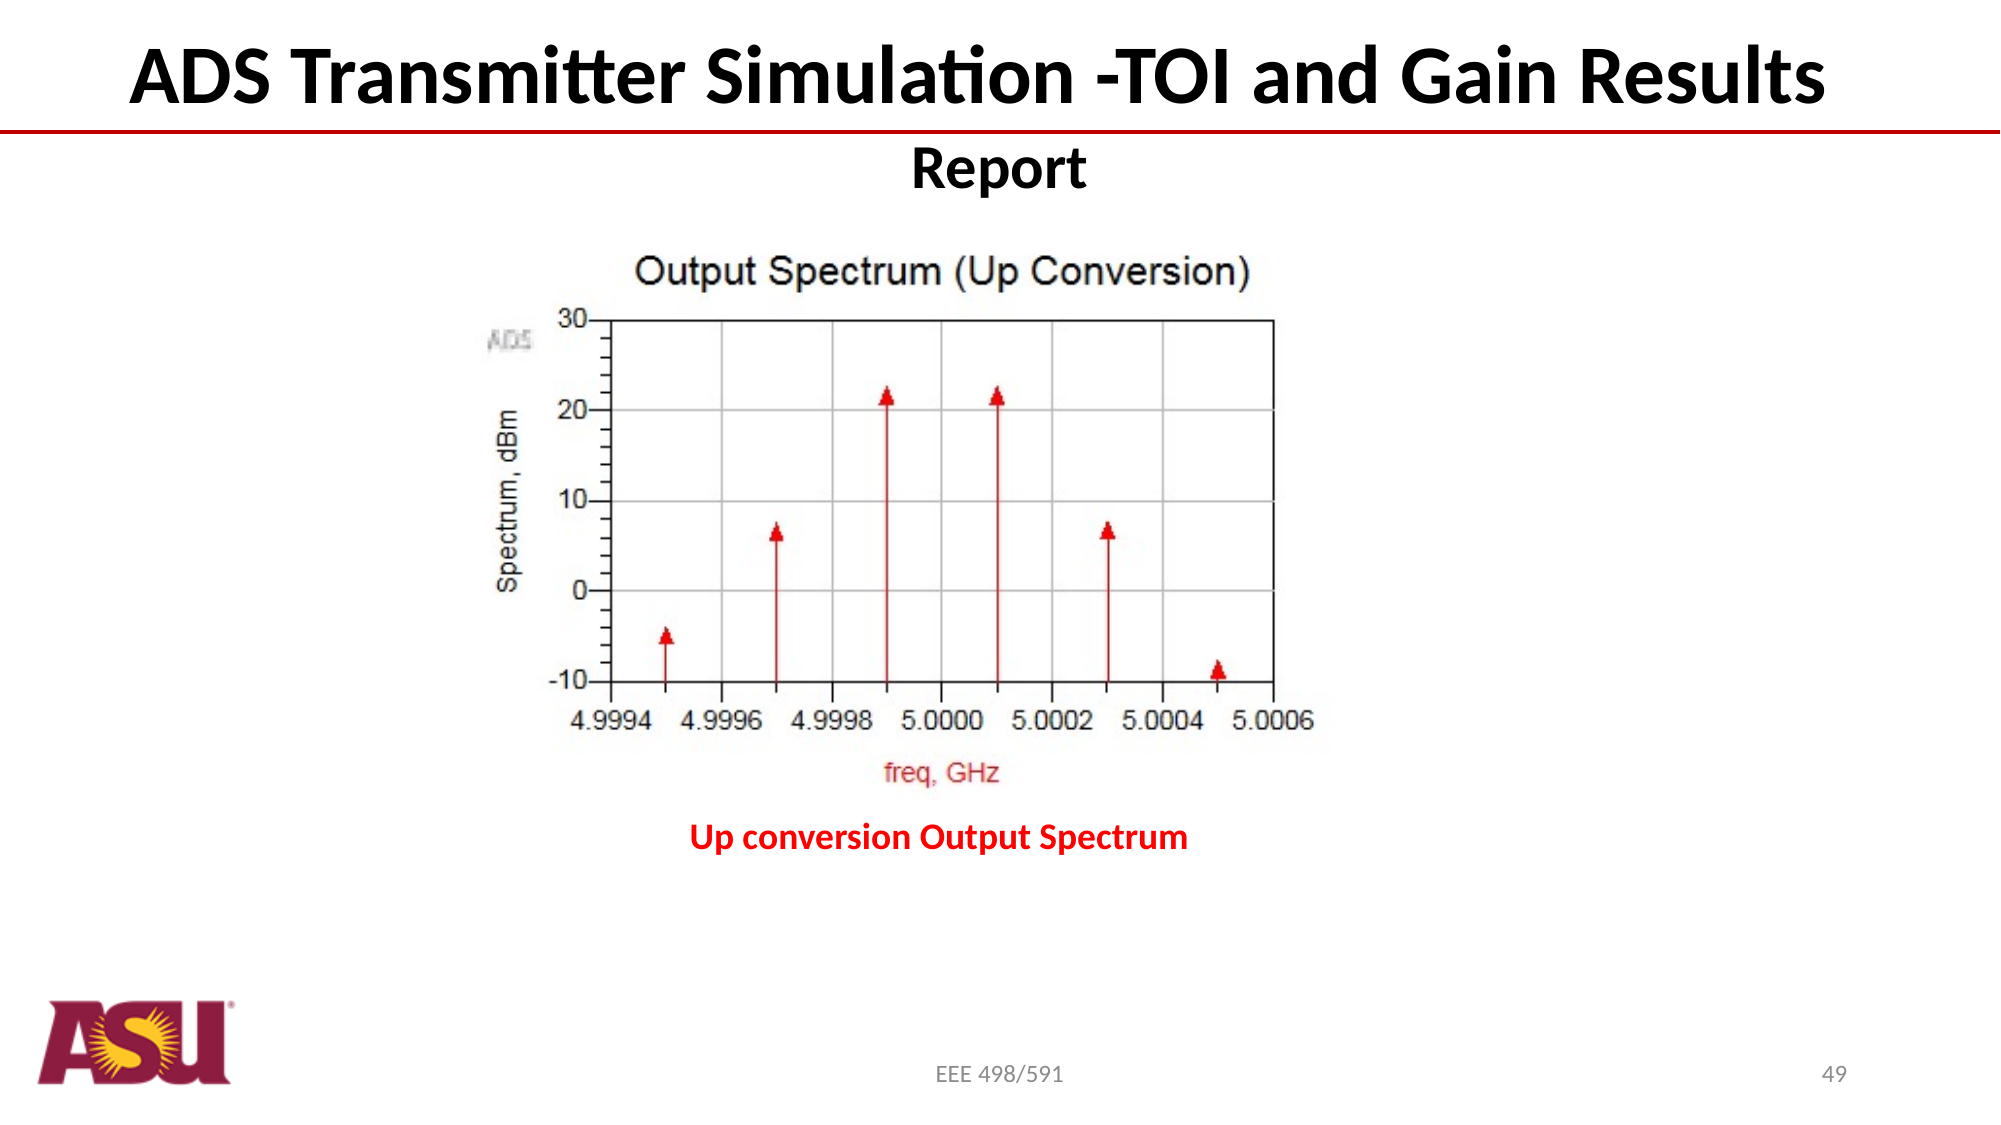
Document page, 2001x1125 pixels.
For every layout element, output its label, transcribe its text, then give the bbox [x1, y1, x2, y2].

footer EEE 498/591 [662, 1042, 1338, 1103]
picture [29, 990, 246, 1095]
text_box Report [896, 118, 1104, 209]
text_box ADS Transmitter Simulation -TOI and Gain Results [114, 12, 1843, 128]
picture [461, 225, 1380, 800]
text_box Up conversion Output Spectrum [586, 804, 1292, 910]
slide_number 49 [1412, 1042, 1863, 1103]
